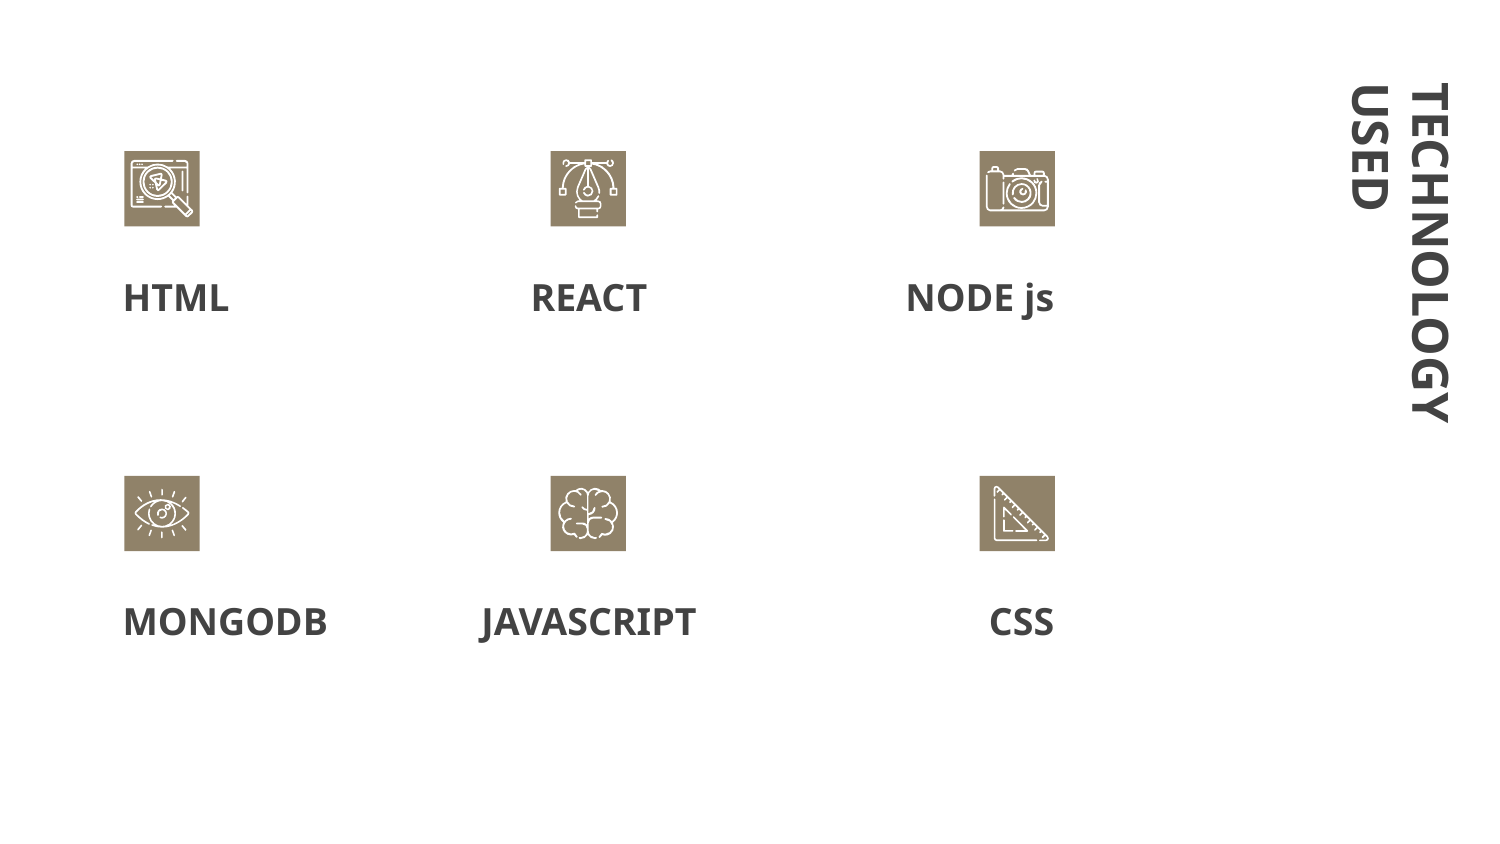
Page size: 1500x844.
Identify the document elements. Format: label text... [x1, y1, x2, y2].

text_box [124, 475, 200, 552]
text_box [130, 159, 194, 218]
title TECHNOLOGY USED [1362, 67, 1443, 486]
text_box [134, 488, 190, 539]
title REACT [434, 228, 744, 335]
text_box [124, 151, 200, 227]
text_box [558, 487, 618, 540]
text_box [550, 475, 626, 552]
text_box [550, 151, 626, 227]
title MONGODB [107, 552, 417, 659]
title CSS [760, 552, 1070, 659]
text_box [558, 159, 618, 219]
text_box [985, 165, 1050, 212]
text_box [979, 475, 1055, 552]
title NODE js [760, 228, 1070, 335]
title JAVASCRIPT [434, 552, 744, 659]
text_box [979, 151, 1055, 227]
title HTML [107, 228, 417, 335]
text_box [993, 485, 1050, 542]
